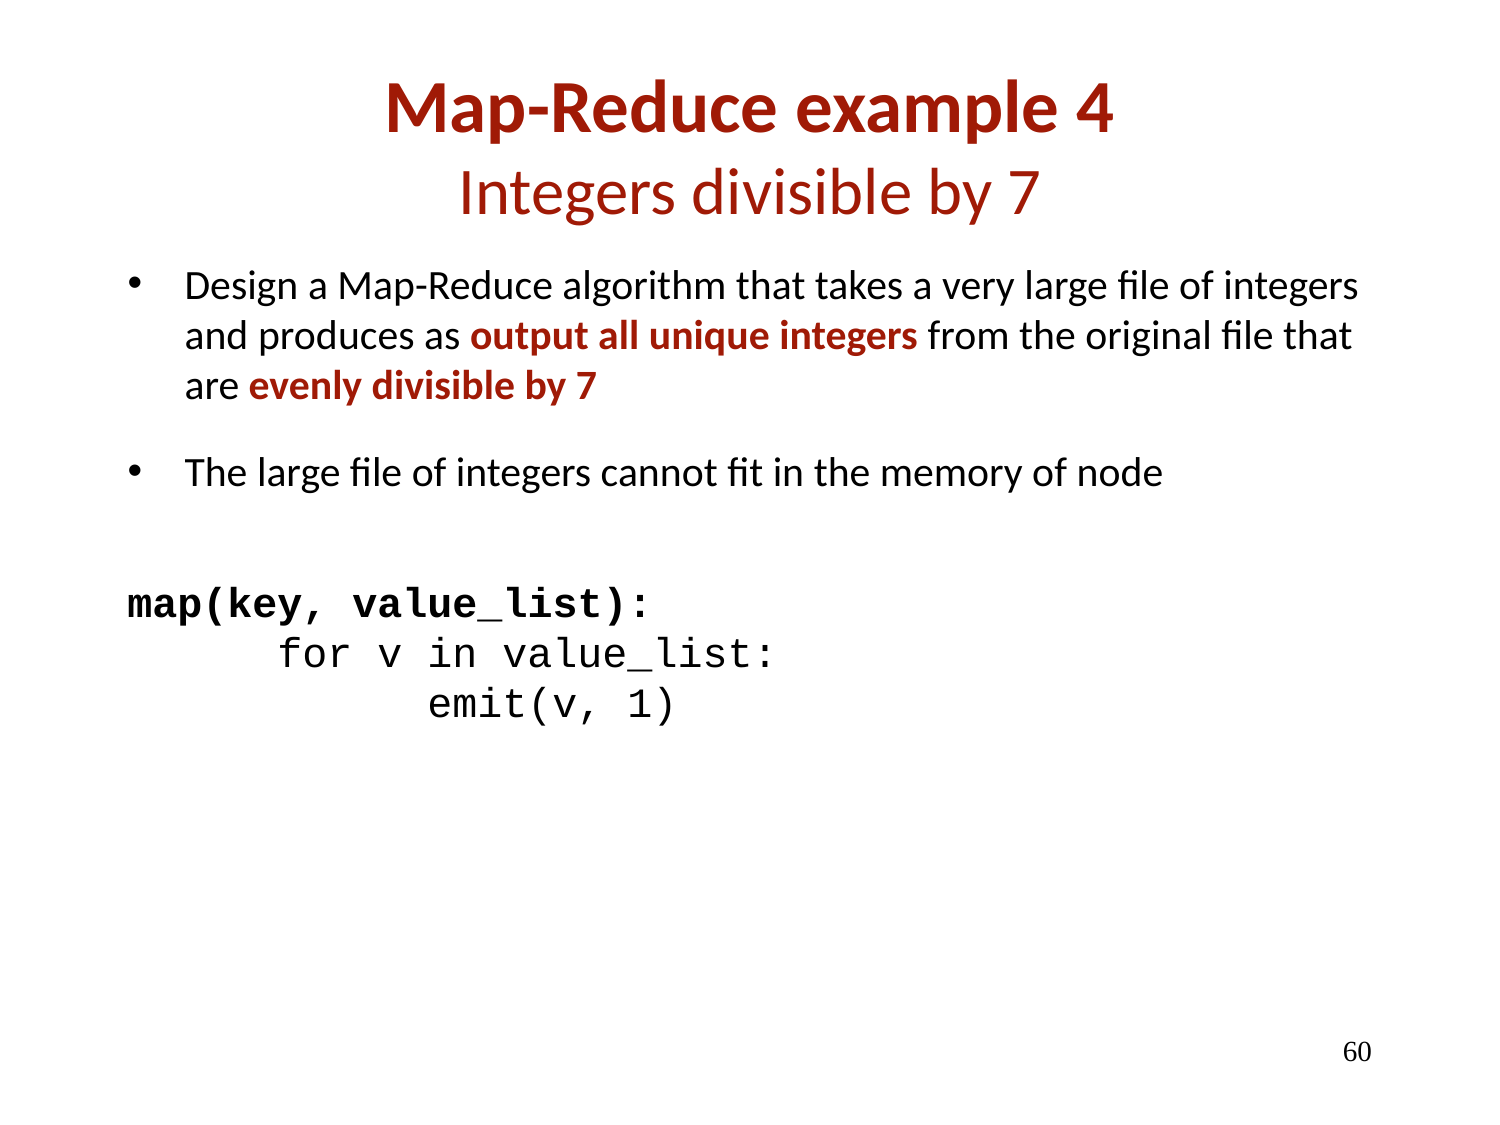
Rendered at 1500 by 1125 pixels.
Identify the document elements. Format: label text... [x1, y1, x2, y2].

text_box map(key, value_list): for v in value_list: emit(v, 1) [112, 567, 1138, 733]
slide_number 60 [1074, 1025, 1388, 1100]
text_box Map-Reduce example 4 Integers divisible by 7 [112, 50, 1388, 238]
list Design a Map-Reduce algorithm that takes a very large file of integers and produces as output all unique integers from the original file that are evenly divisible by 7 The large file of integers cannot fit in the memory of node [112, 249, 1388, 1025]
